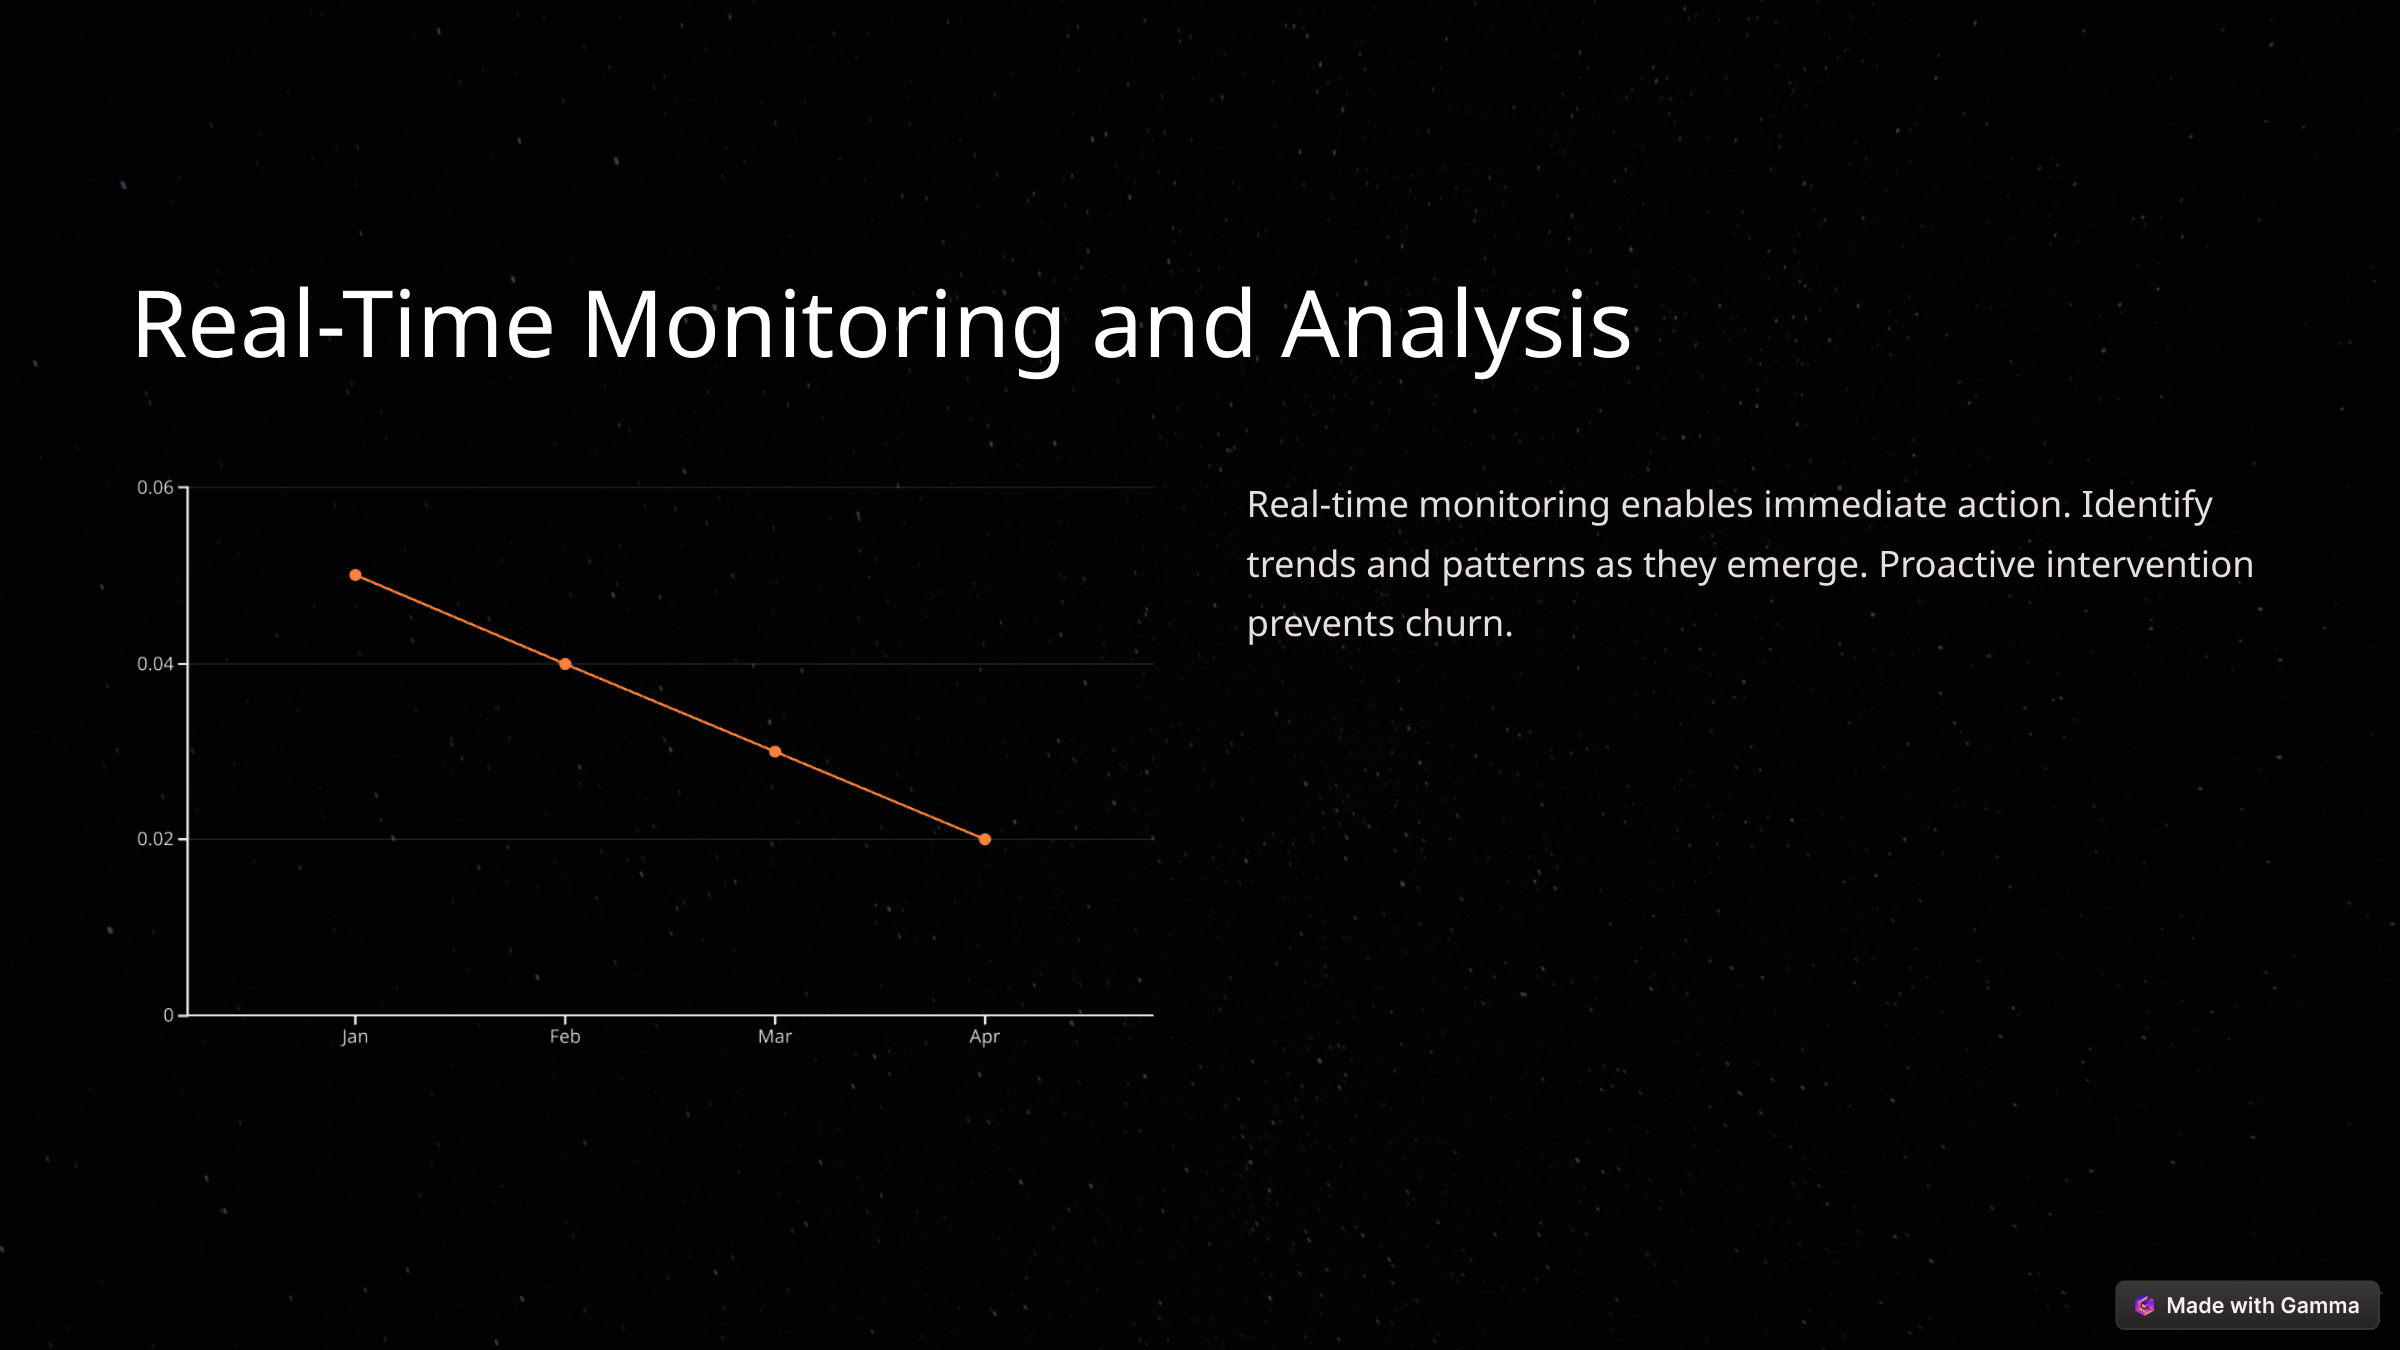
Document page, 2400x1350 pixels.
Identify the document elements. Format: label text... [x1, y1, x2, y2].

text_box Real-Time Monitoring and Analysis [130, 260, 1637, 377]
picture [0, 0, 2400, 1350]
text_box Real-time monitoring enables immediate action. Identify trends and patterns as they emerge. Proactive intervention prevents churn. [1246, 465, 2271, 645]
